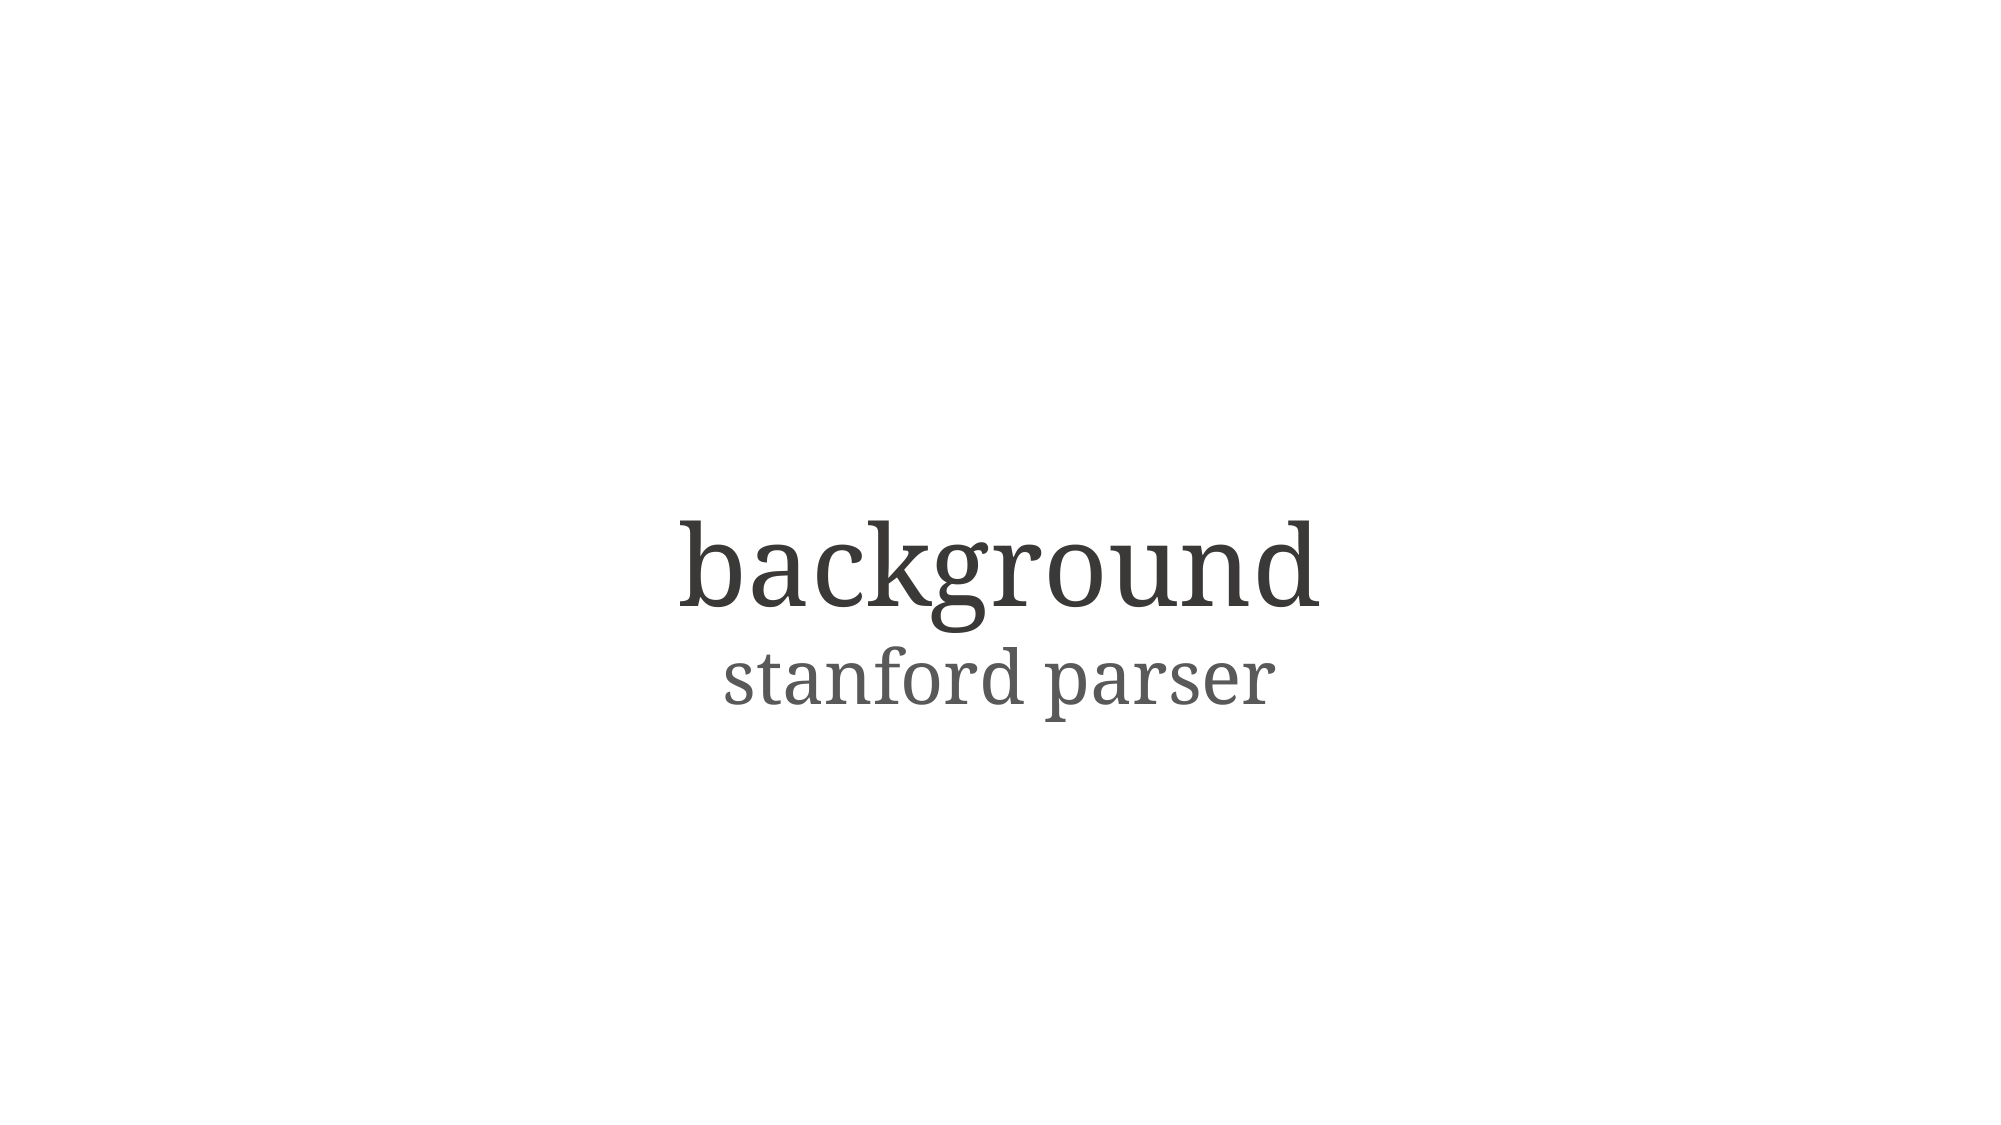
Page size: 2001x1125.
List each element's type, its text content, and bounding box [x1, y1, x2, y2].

text_box background stanford parser [16, 486, 1984, 727]
